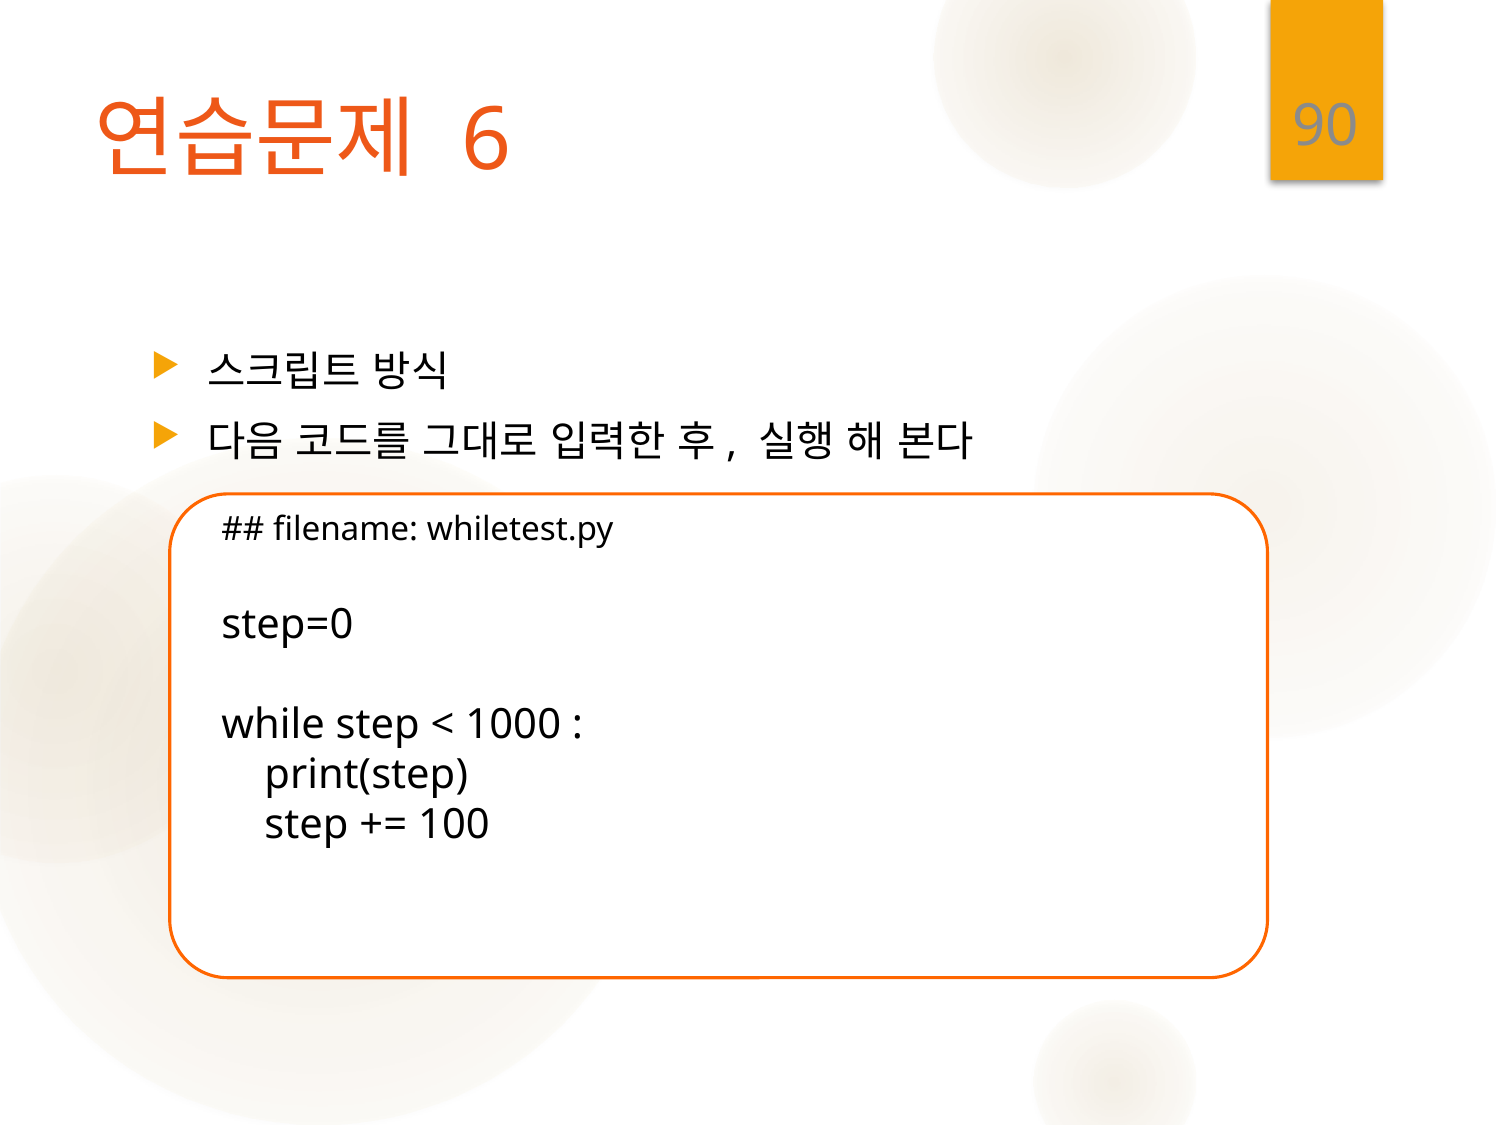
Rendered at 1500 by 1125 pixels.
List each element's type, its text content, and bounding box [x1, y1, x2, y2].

text_box [169, 493, 1268, 978]
title 연습문제 6 [79, 74, 1237, 304]
list 스크립트 방식 다음 코드를 그대로 입력한 후, 실행 해 본다 [135, 336, 1237, 1025]
slide_number 90 [1273, 48, 1378, 175]
text_box ## filename: whiletest.py step=0 while step < 1000 : print(step) step += 100 [206, 499, 1231, 855]
